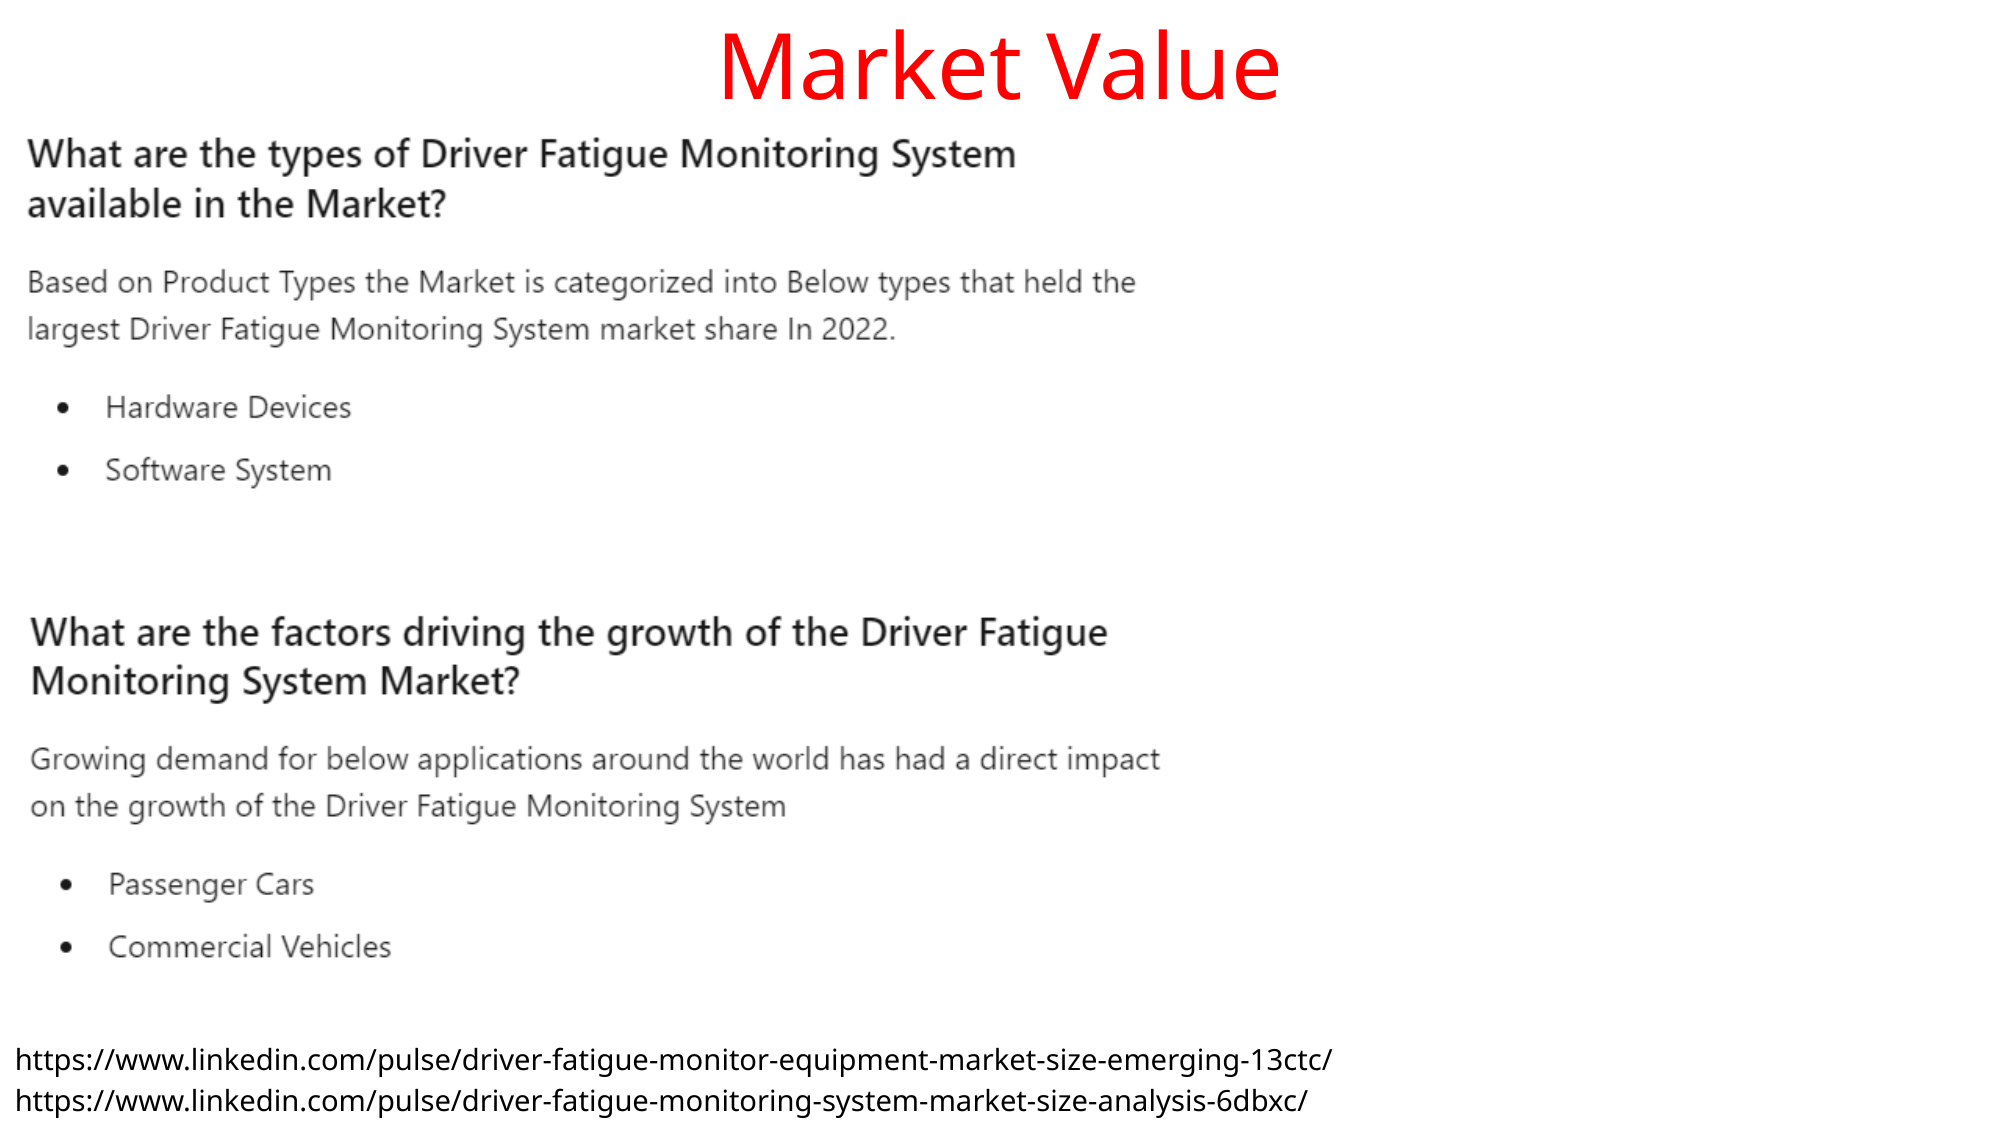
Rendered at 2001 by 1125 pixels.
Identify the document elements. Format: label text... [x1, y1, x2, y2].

title Market Value [137, 0, 1863, 179]
text_box https://www.linkedin.com/pulse/driver-fatigue-monitoring-system-market-size-analysis-6dbxc/ [0, 1085, 1444, 1125]
picture [17, 130, 1158, 499]
text_box https://www.linkedin.com/pulse/driver-fatigue-monitor-equipment-market-size-emerging-13ctc/ [0, 1034, 1456, 1085]
picture [17, 607, 1176, 968]
